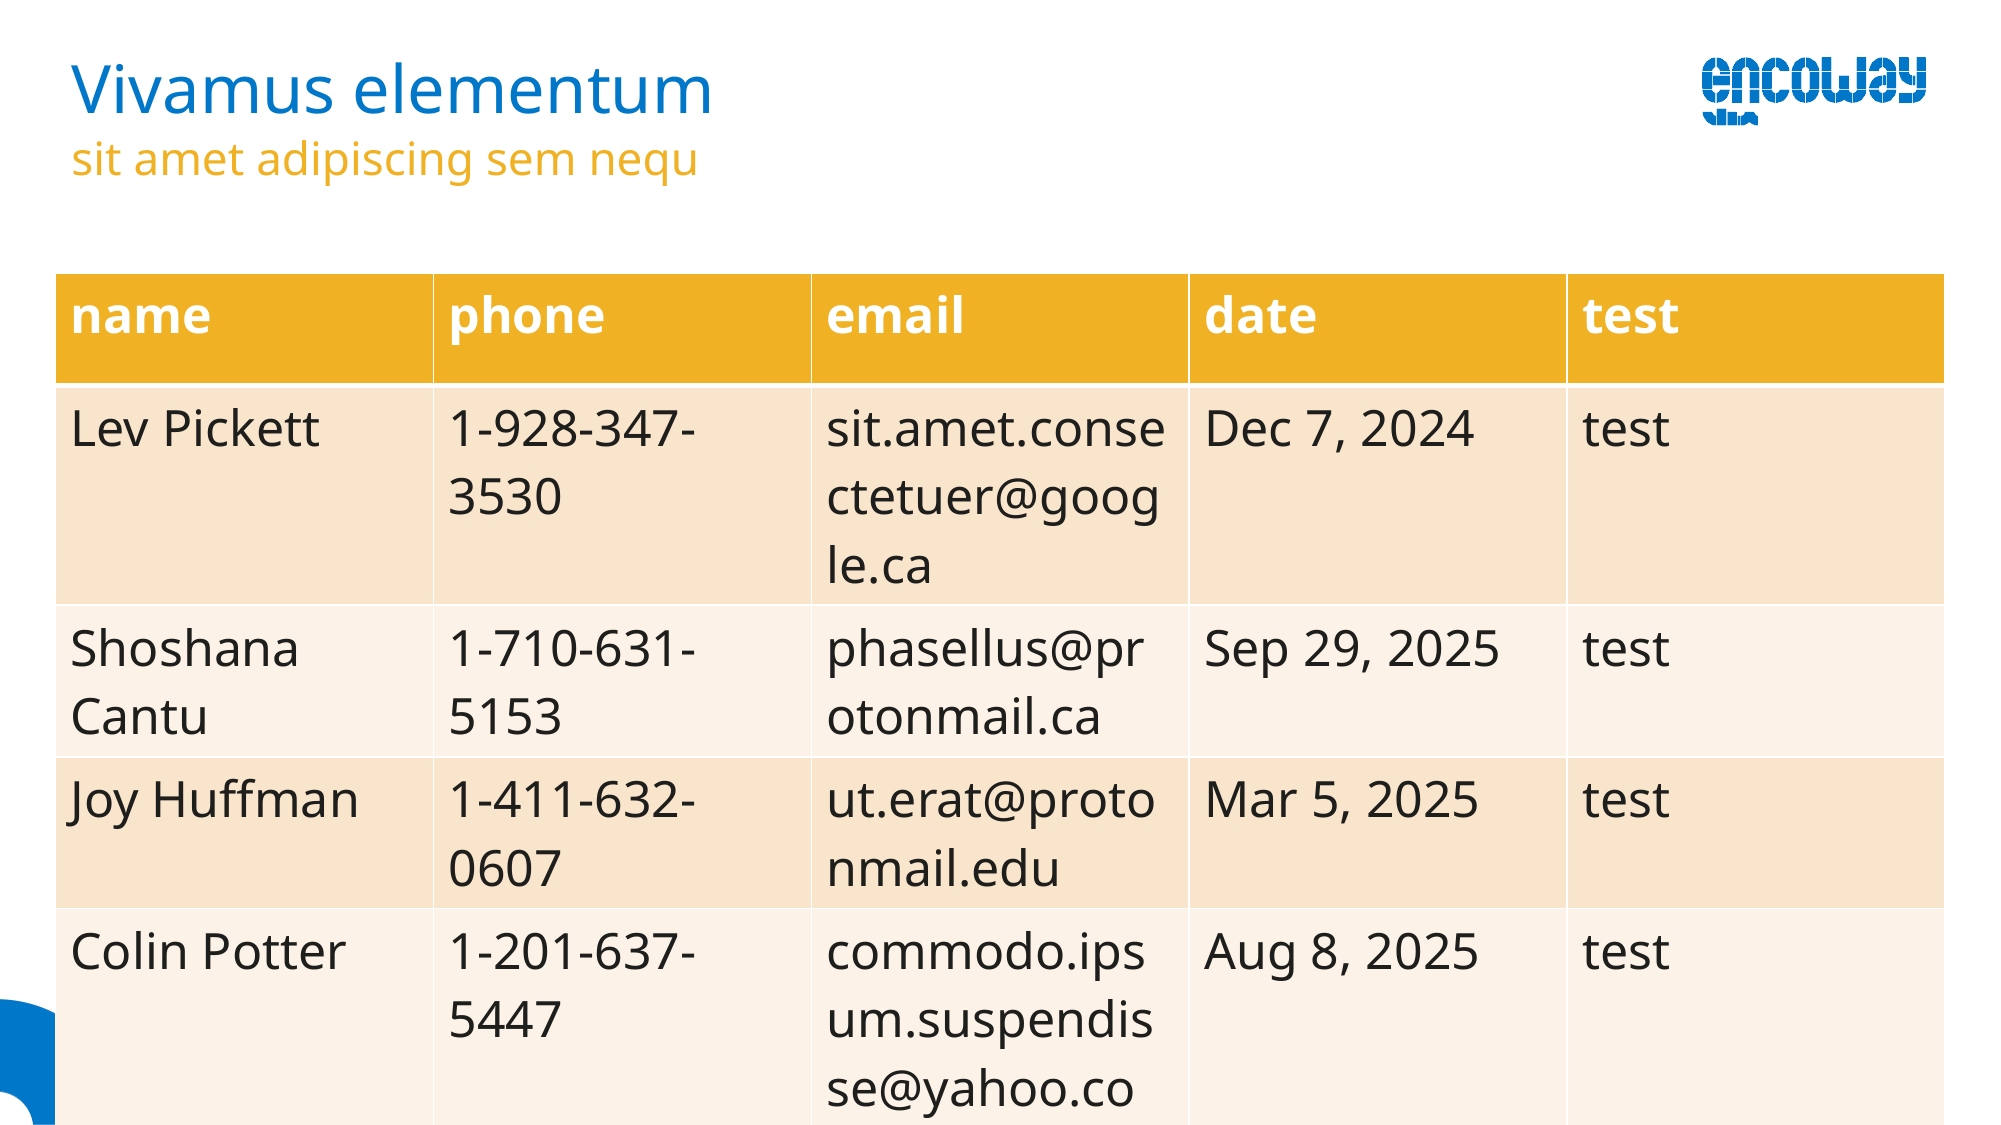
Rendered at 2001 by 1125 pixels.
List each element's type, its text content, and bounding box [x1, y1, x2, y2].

table_cell Colin Potter [56, 909, 433, 1125]
table_cell Lev Pickett [56, 388, 433, 604]
table_cell Dec 7, 2024 [1190, 388, 1566, 604]
title Vivamus elementum [56, 57, 1666, 128]
table_cell Aug 8, 2025 [1190, 909, 1566, 1125]
table_header test [1568, 274, 1944, 383]
picture [1702, 57, 1926, 127]
table_header name [56, 274, 433, 383]
table_cell commodo.ipsum.suspendisse@yahoo.com [812, 909, 1188, 1125]
table_cell Mar 5, 2025 [1190, 758, 1566, 908]
picture [0, 999, 55, 1125]
table_cell 1-710-631-5153 [434, 606, 811, 756]
table_header phone [434, 274, 811, 383]
list sit amet adipiscing sem nequ [56, 128, 1666, 202]
table_header date [1190, 274, 1566, 383]
table_header email [812, 274, 1188, 383]
table_cell test [1568, 758, 1944, 908]
table_cell 1-928-347-3530 [434, 388, 811, 604]
table_cell sit.amet.consectetuer@google.ca [812, 388, 1188, 604]
table_cell test [1568, 388, 1944, 604]
table_cell phasellus@protonmail.ca [812, 606, 1188, 756]
table_cell 1-411-632-0607 [434, 758, 811, 908]
table_cell Sep 29, 2025 [1190, 606, 1566, 756]
table_cell ut.erat@protonmail.edu [812, 758, 1188, 908]
table_cell test [1568, 909, 1944, 1125]
table_cell Joy Huffman [56, 758, 433, 908]
table_cell Shoshana Cantu [56, 606, 433, 756]
table_cell 1-201-637-5447 [434, 909, 811, 1125]
table_cell test [1568, 606, 1944, 756]
